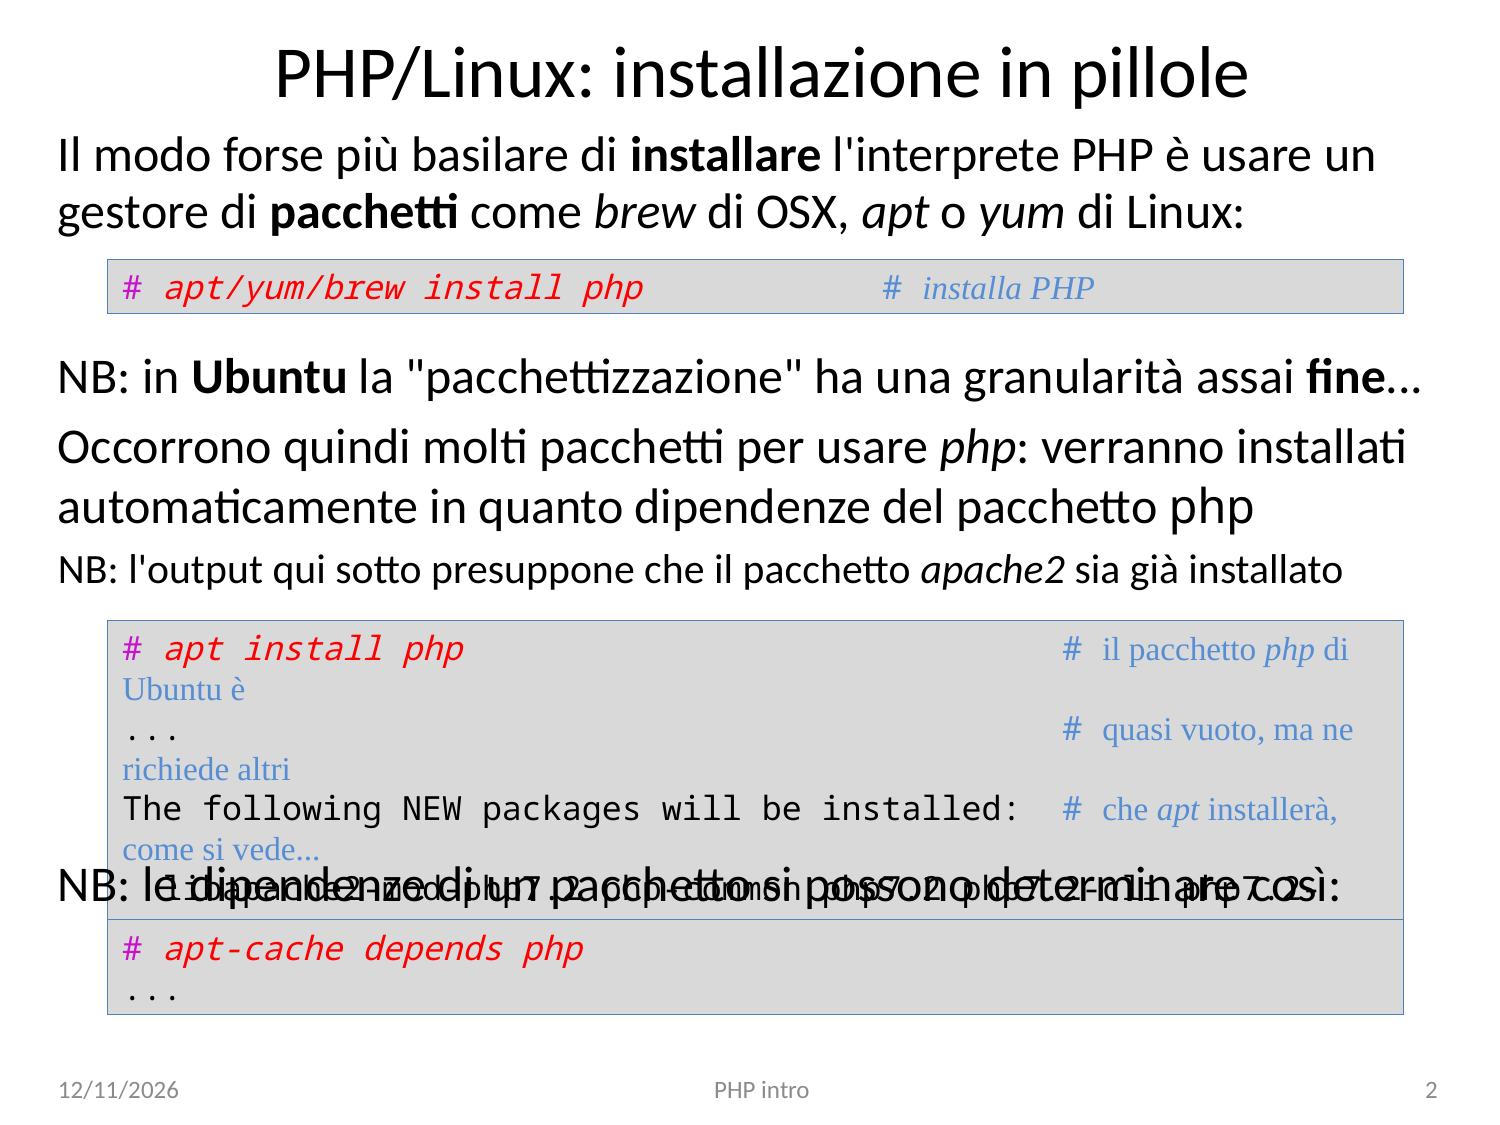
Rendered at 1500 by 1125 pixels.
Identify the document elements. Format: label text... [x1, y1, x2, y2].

text_box # apt install php # il pacchetto php di Ubuntu è ... # quasi vuoto, ma ne richiede altri The following NEW packages will be installed: # che apt installerà, come si vede... libapache2-mod-php7.2 php-common php7.2 php7.2-cli php7.2-common php7.2-opcache php7.2-readline [107, 620, 1404, 843]
text_box NB: le dipendenze di un pacchetto si possono determinare così: [42, 843, 1481, 921]
text_box NB: in Ubuntu la "pacchettizzazione" ha una granularità assai fine... Occorrono quindi molti pacchetti per usare php: verranno installati automaticamente in quanto dipendenze del pacchetto php NB: l'output qui sotto presuppone che il pacchetto apache2 sia già installato [42, 335, 1481, 618]
text_box # apt/yum/brew install php # installa PHP [107, 259, 1404, 314]
title PHP/Linux: installazione in pillole [59, 16, 1467, 118]
text_box # apt-cache depends php ... [107, 919, 1404, 1015]
slide_number 2 [1103, 1058, 1453, 1119]
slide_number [42, 1058, 393, 1119]
footer PHP intro [524, 1058, 1000, 1119]
list Il modo forse più basilare di installare l'interprete PHP è usare un gestore di pacchetti come brew di OSX, apt o yum di Linux: [42, 118, 1481, 264]
